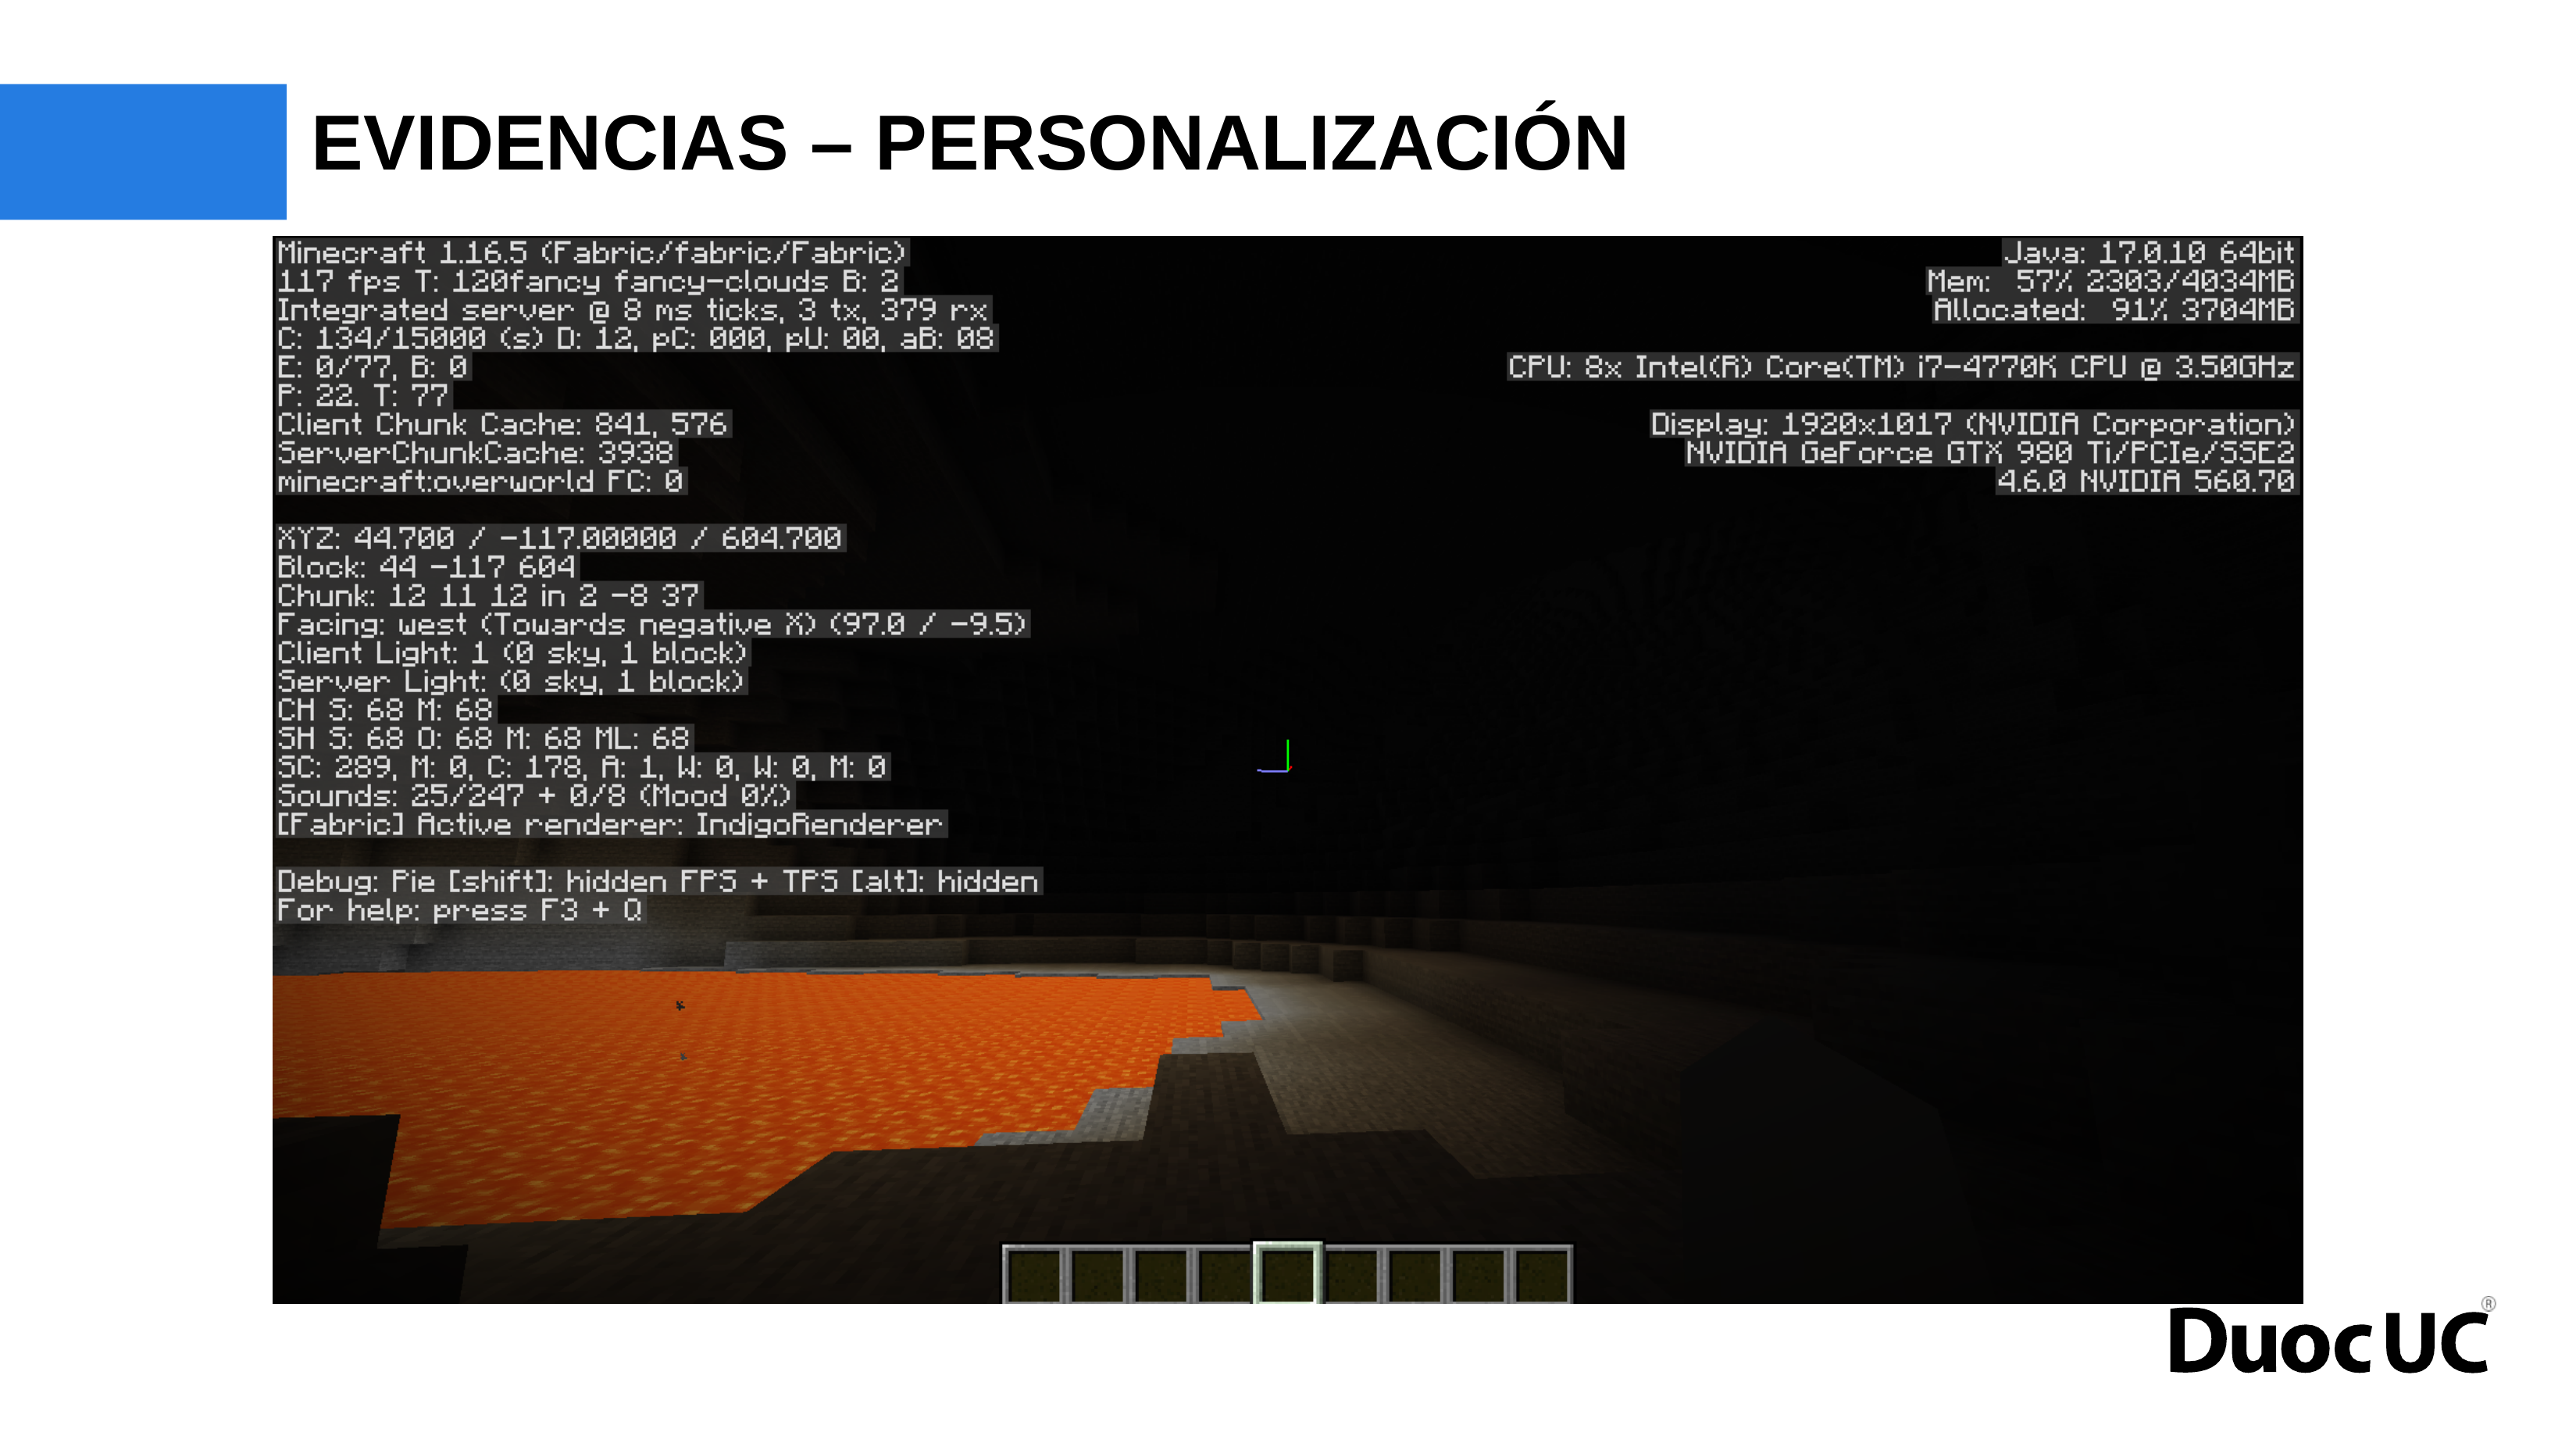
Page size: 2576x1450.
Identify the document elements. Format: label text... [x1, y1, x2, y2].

title EVIDENCIAS – PERSONALIZACIÓN [311, 91, 2489, 334]
picture [273, 236, 2303, 1304]
picture [2481, 1296, 2496, 1312]
